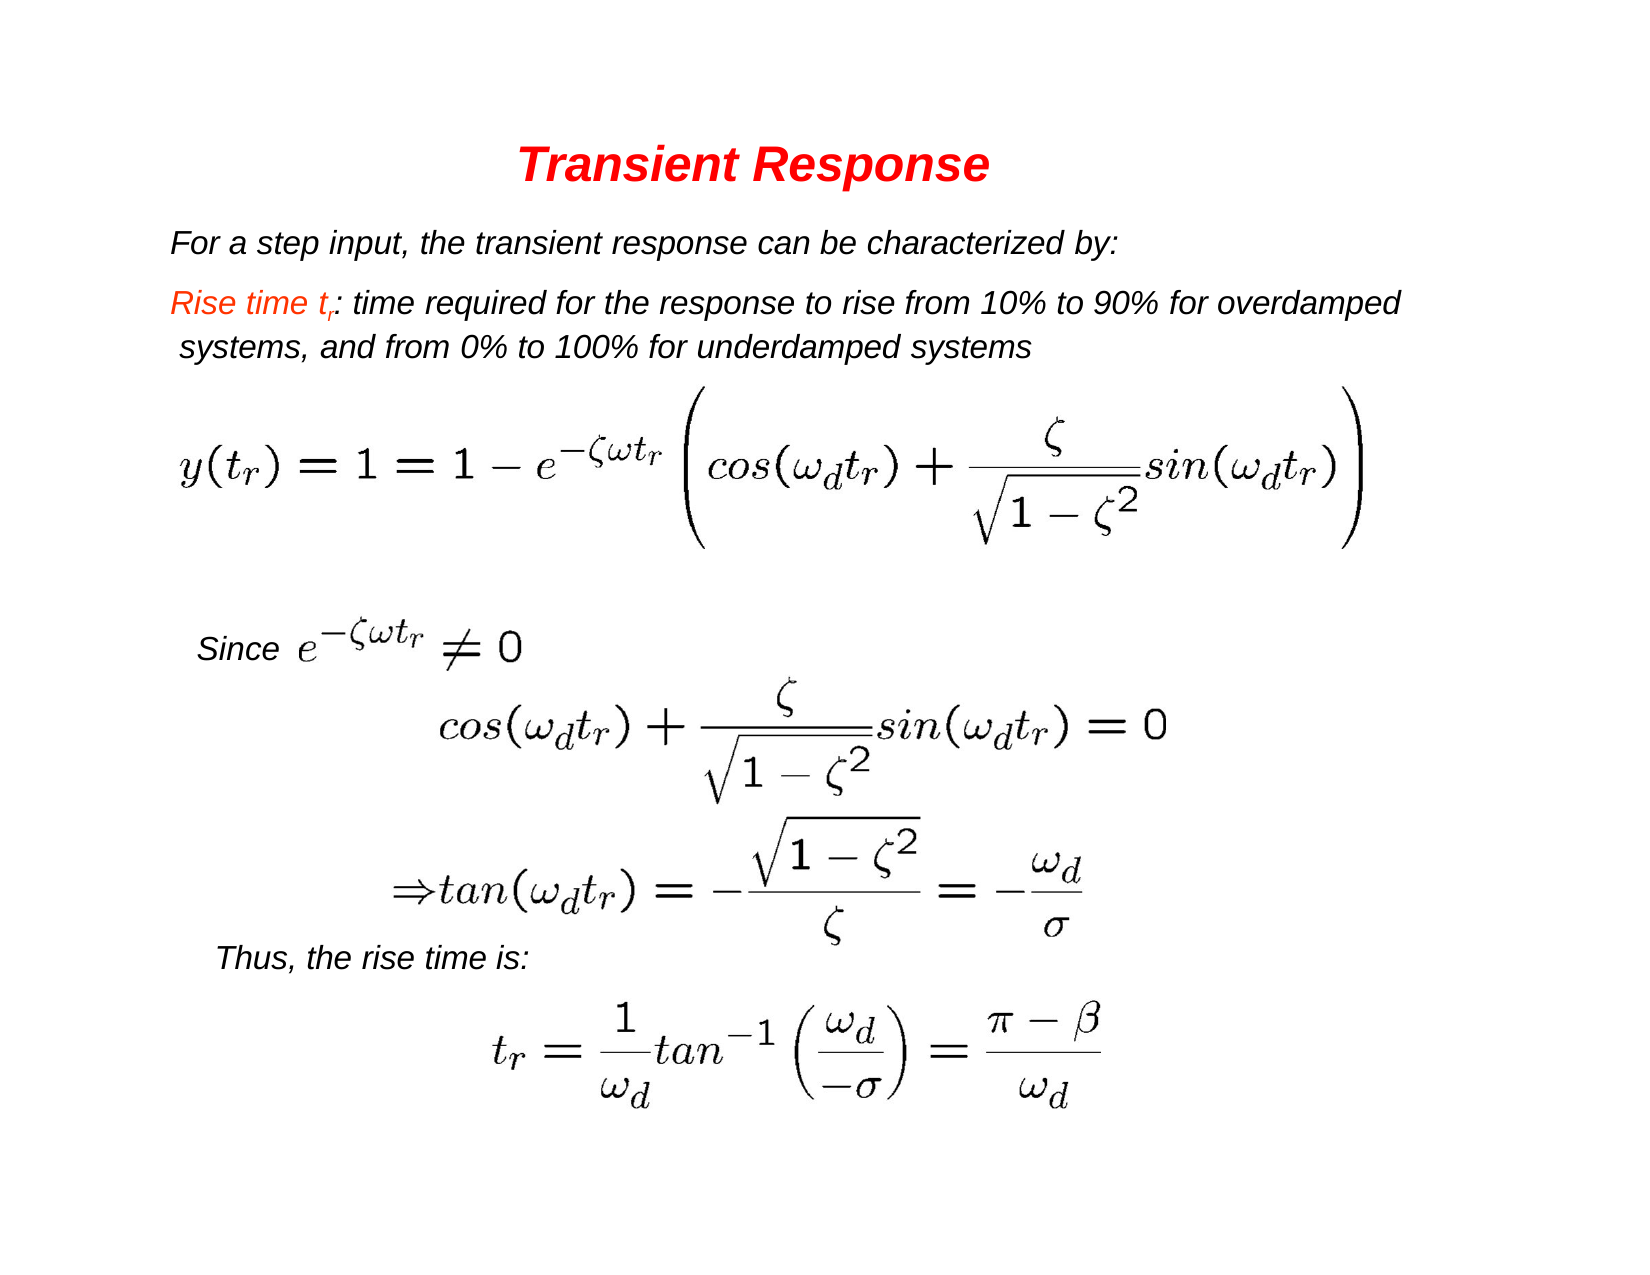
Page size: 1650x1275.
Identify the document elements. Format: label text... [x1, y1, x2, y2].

text_box Thus, the rise time is: [212, 934, 534, 976]
title Transient Response [498, 129, 1152, 198]
picture [176, 384, 1366, 549]
text_box Since [194, 624, 283, 667]
text_box For a step input, the transient response can be characterized by: Rise time tr: time required for the response to rise from 10% to 90% for overdamped systems, and from 0% to 100% for underdamped systems [166, 198, 1412, 365]
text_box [296, 613, 1167, 947]
picture [489, 998, 1101, 1109]
